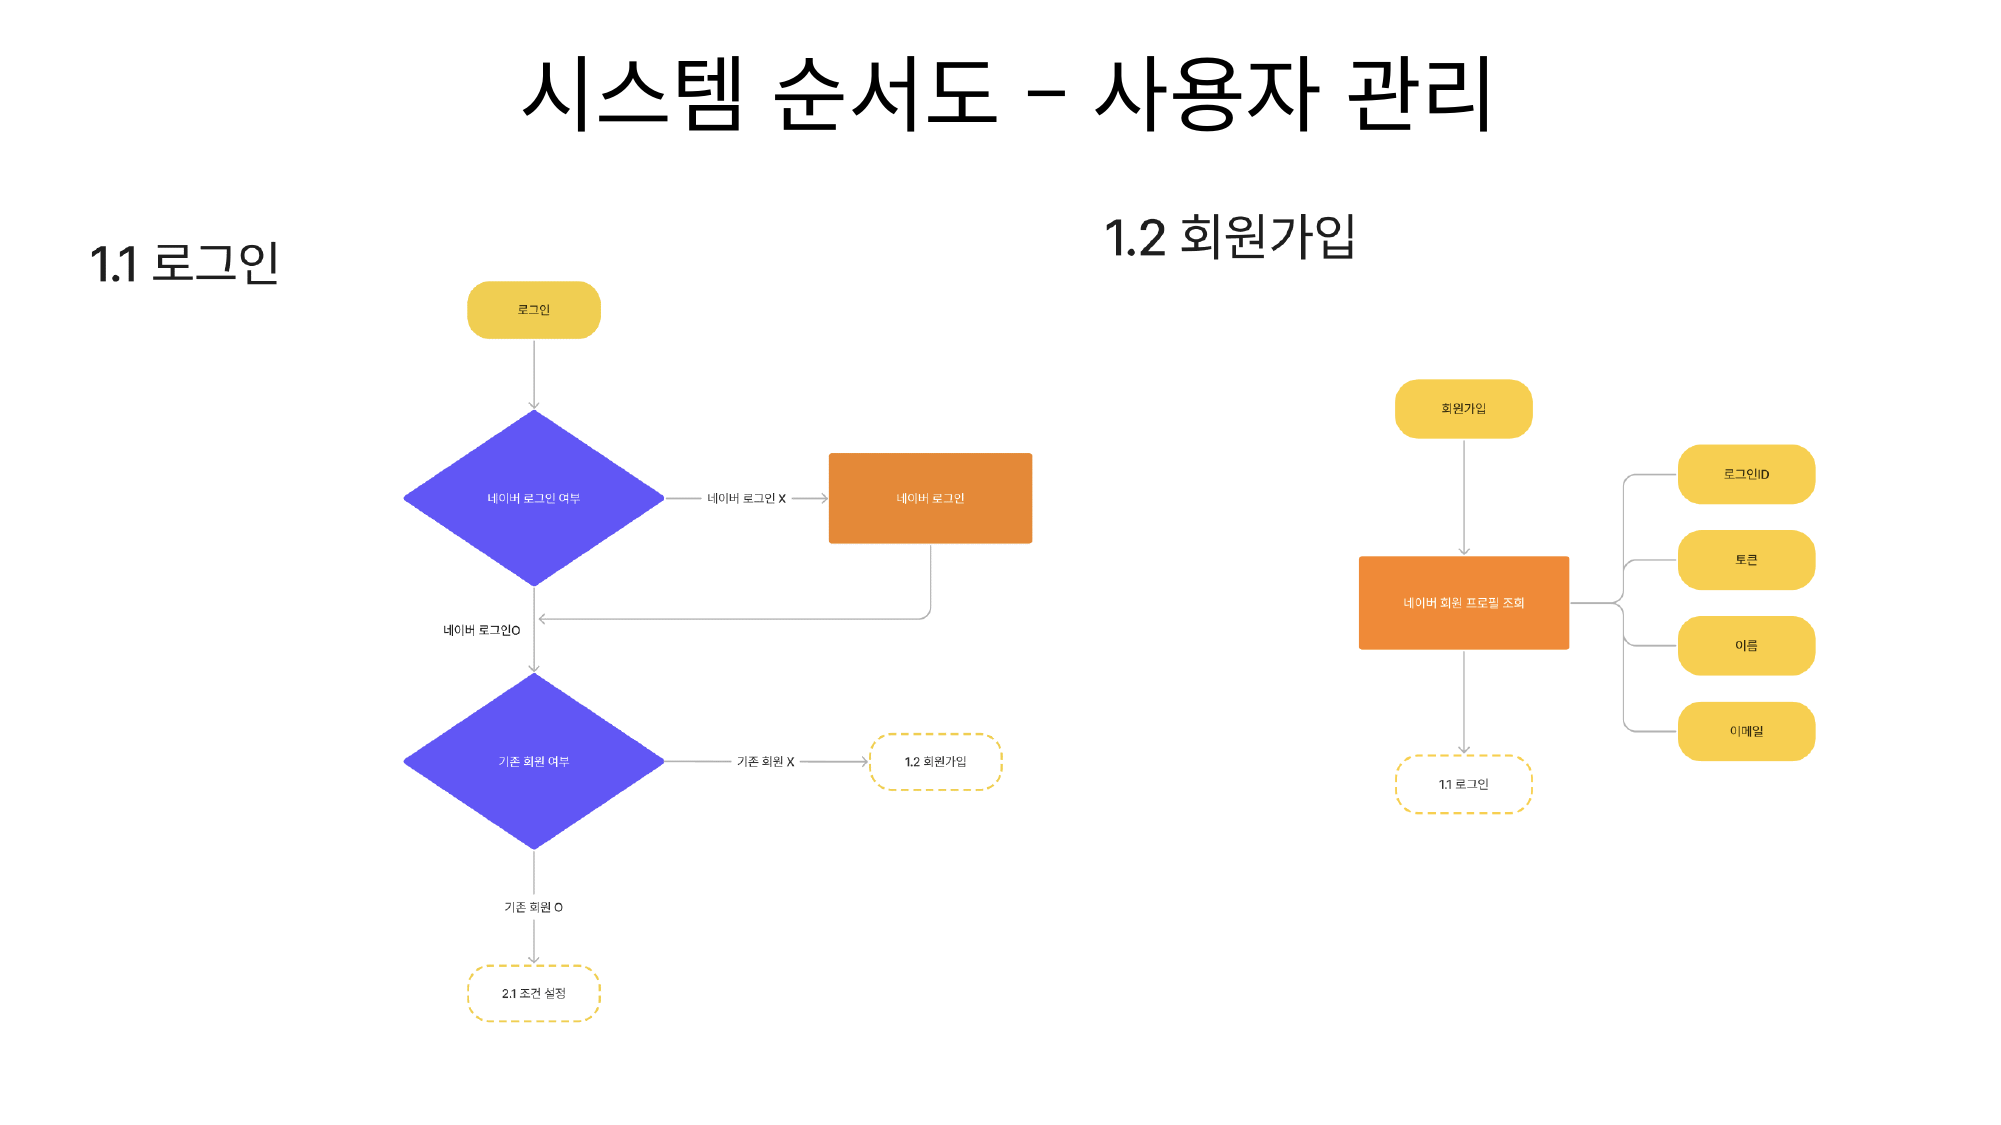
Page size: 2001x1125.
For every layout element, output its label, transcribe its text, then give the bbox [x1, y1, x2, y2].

picture [1085, 189, 1855, 846]
picture [77, 228, 1069, 1048]
text_box 시스템 순서도 – 사용자 관리 [182, 0, 1836, 150]
